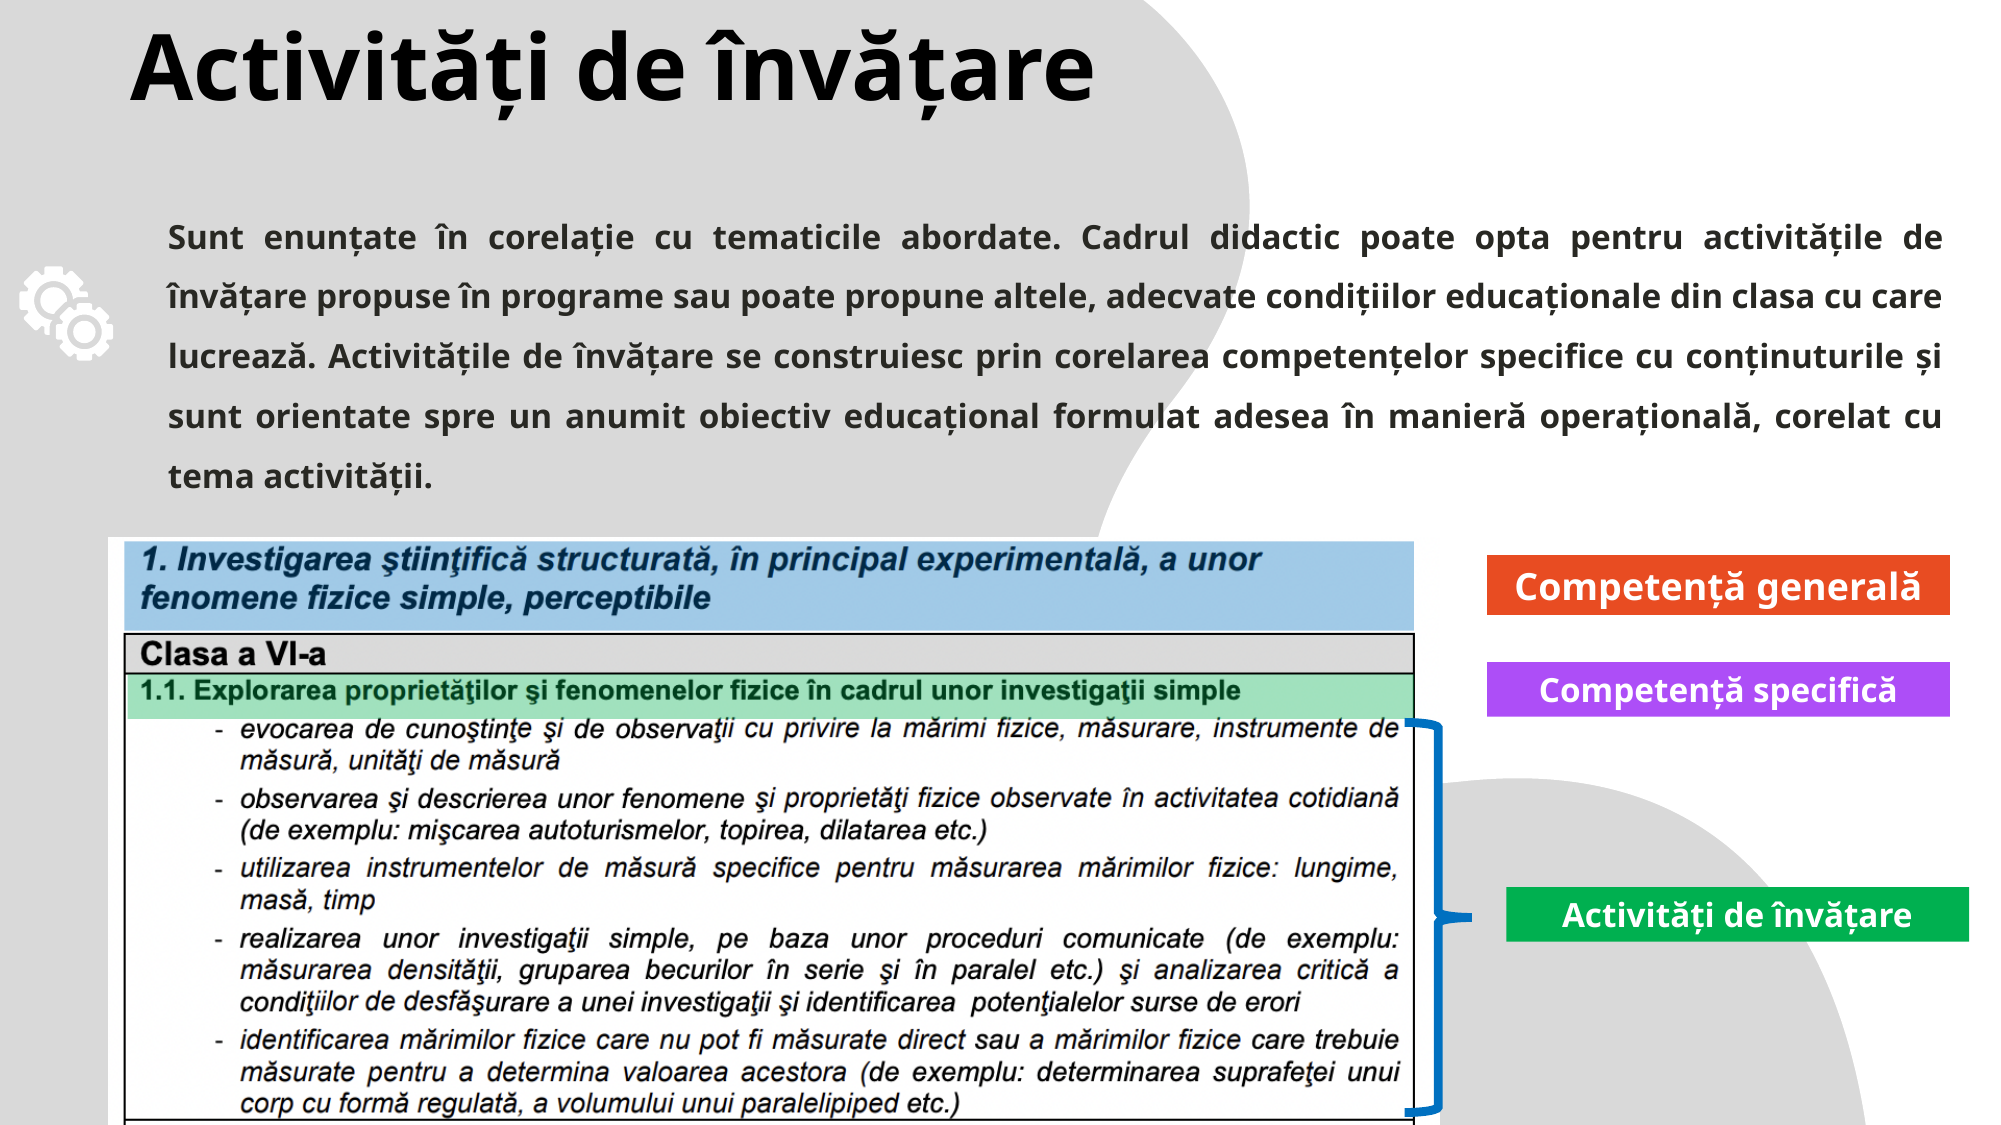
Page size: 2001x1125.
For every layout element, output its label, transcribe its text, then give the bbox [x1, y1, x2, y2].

text_box Activități de învățare [31, 13, 1198, 128]
text_box Competență specifică [1487, 662, 1950, 717]
text_box [1098, 0, 2000, 1125]
picture [108, 537, 1440, 1125]
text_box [19, 266, 114, 361]
text_box Sunt enunțate în corelație cu tematicile abordate. Cadrul didactic poate opta pentru activitățile de învățare propuse în programe sau poate propune altele, adecvate condițiilor educaționale din clasa cu care lucrează. Activitățile de învățare se construiesc prin corelarea competențelor specifice cu conținuturile și sunt orientate spre un anumit obiectiv educațional formulat adesea în manieră operațională, corelat cu tema activității. [153, 188, 1961, 503]
text_box Competență generală [1487, 555, 1950, 615]
text_box Activități de învățare [1506, 887, 1970, 942]
text_box [1440, 913, 1472, 922]
